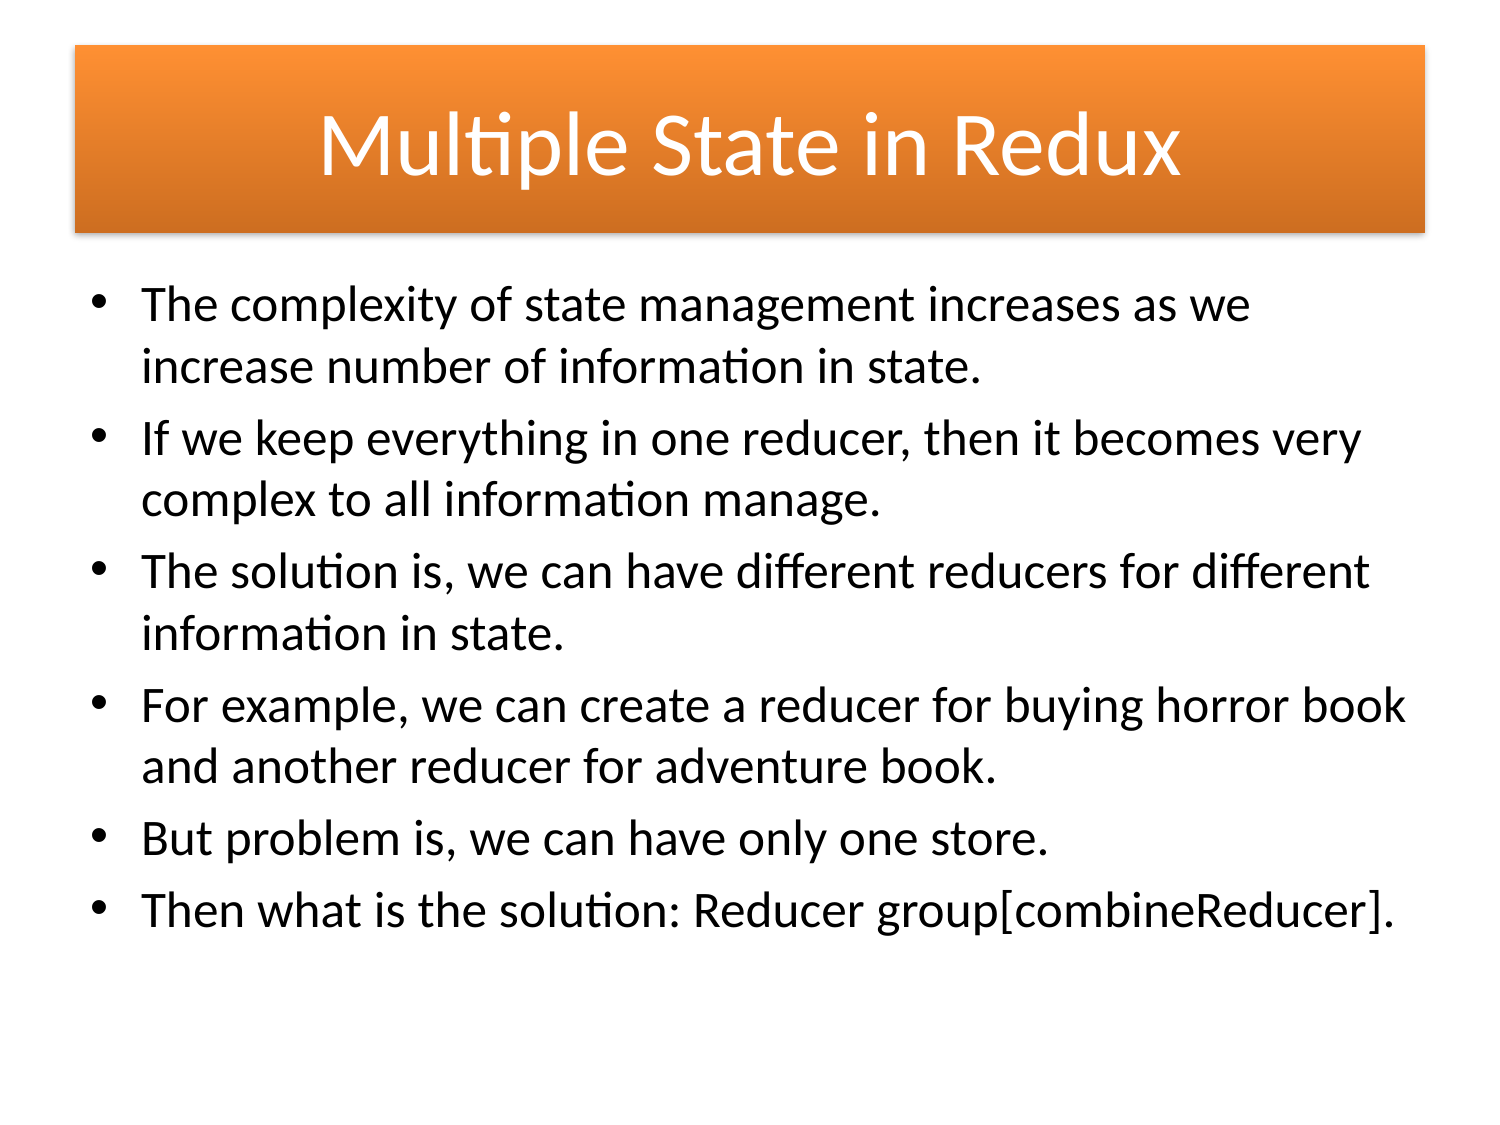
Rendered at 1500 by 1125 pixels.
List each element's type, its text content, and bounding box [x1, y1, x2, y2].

title Multiple State in Redux [75, 45, 1425, 233]
list The complexity of state management increases as we increase number of information in state. If we keep everything in one reducer, then it becomes very complex to all information manage. The solution is, we can have different reducers for different information in state. For example, we can create a reducer for buying horror book and another reducer for adventure book. But problem is, we can have only one store. Then what is the solution: Reducer group[combineReducer]. [75, 262, 1425, 1005]
